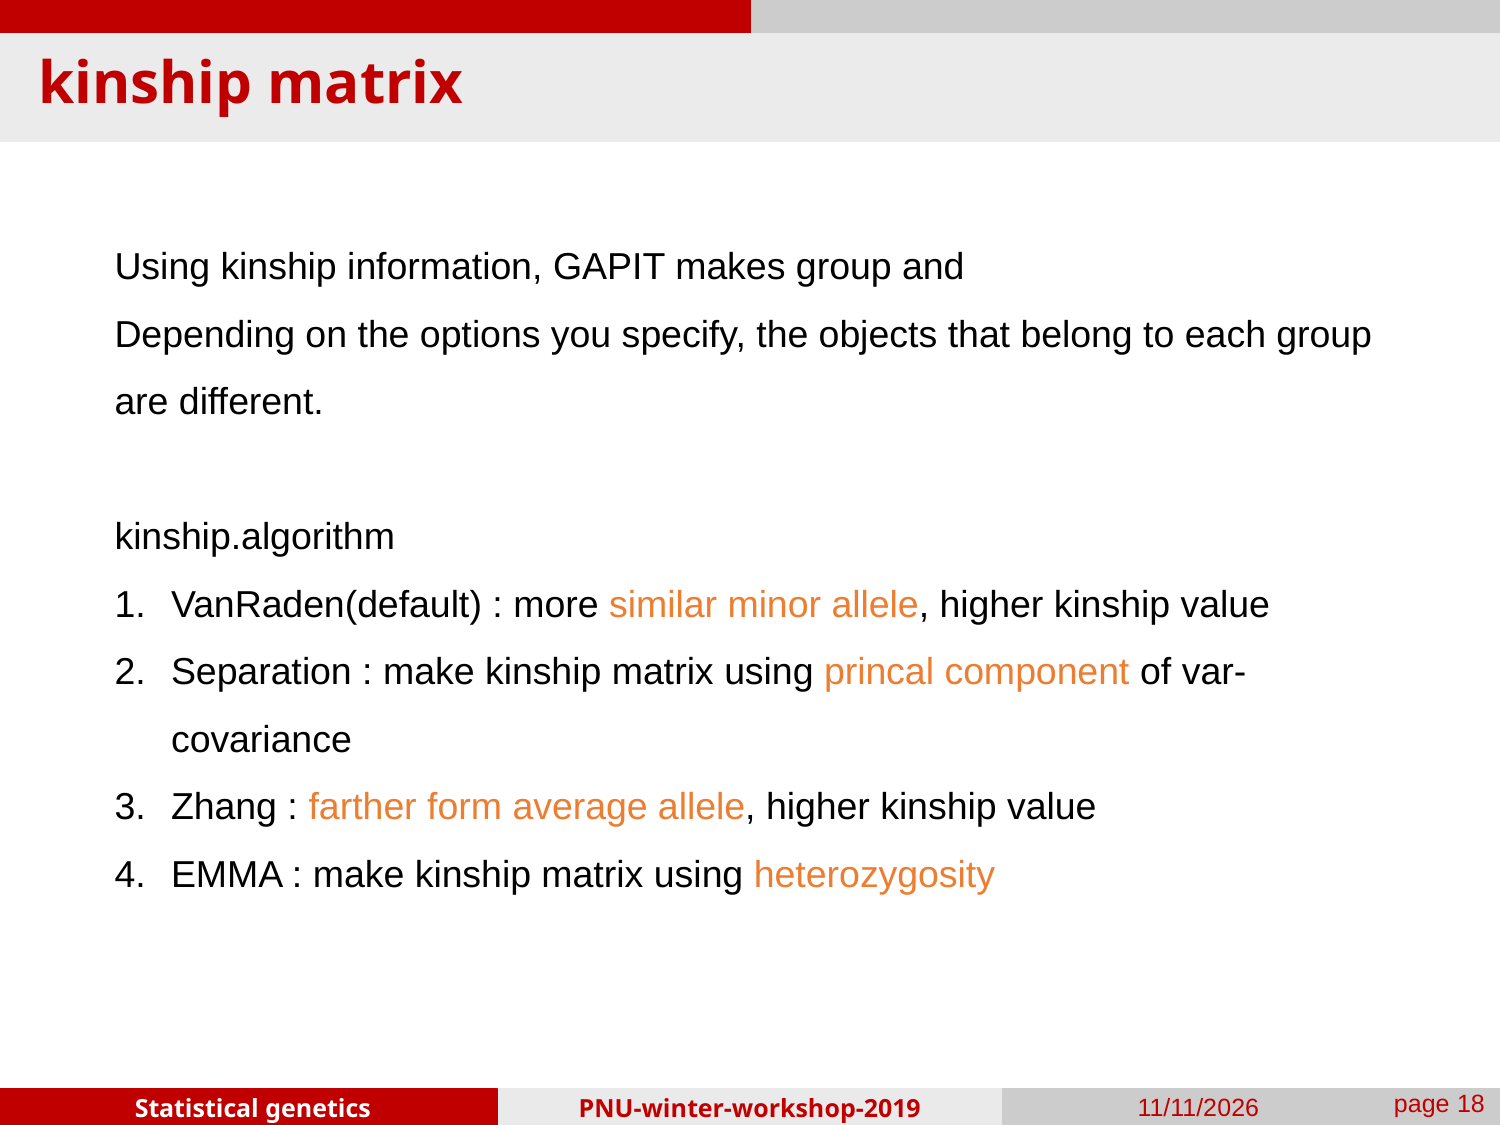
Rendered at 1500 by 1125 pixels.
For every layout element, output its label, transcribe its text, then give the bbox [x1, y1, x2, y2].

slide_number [1004, 1088, 1162, 1125]
slide_number page 17 [1162, 1088, 1500, 1125]
text_box Using kinship information, GAPIT makes group and Depending on the options you specify, the objects that belong to each group are different. kinship.algorithm VanRaden(default) : more similar minor allele, higher kinship value Separation : make kinship matrix using princal component of var-covariance Zhang : farther form average allele, higher kinship value EMMA : make kinship matrix using heterozygosity [99, 212, 1388, 903]
footer PNU-winter-workshop-2019 [496, 1088, 1004, 1125]
title kinship matrix [0, 33, 1500, 138]
